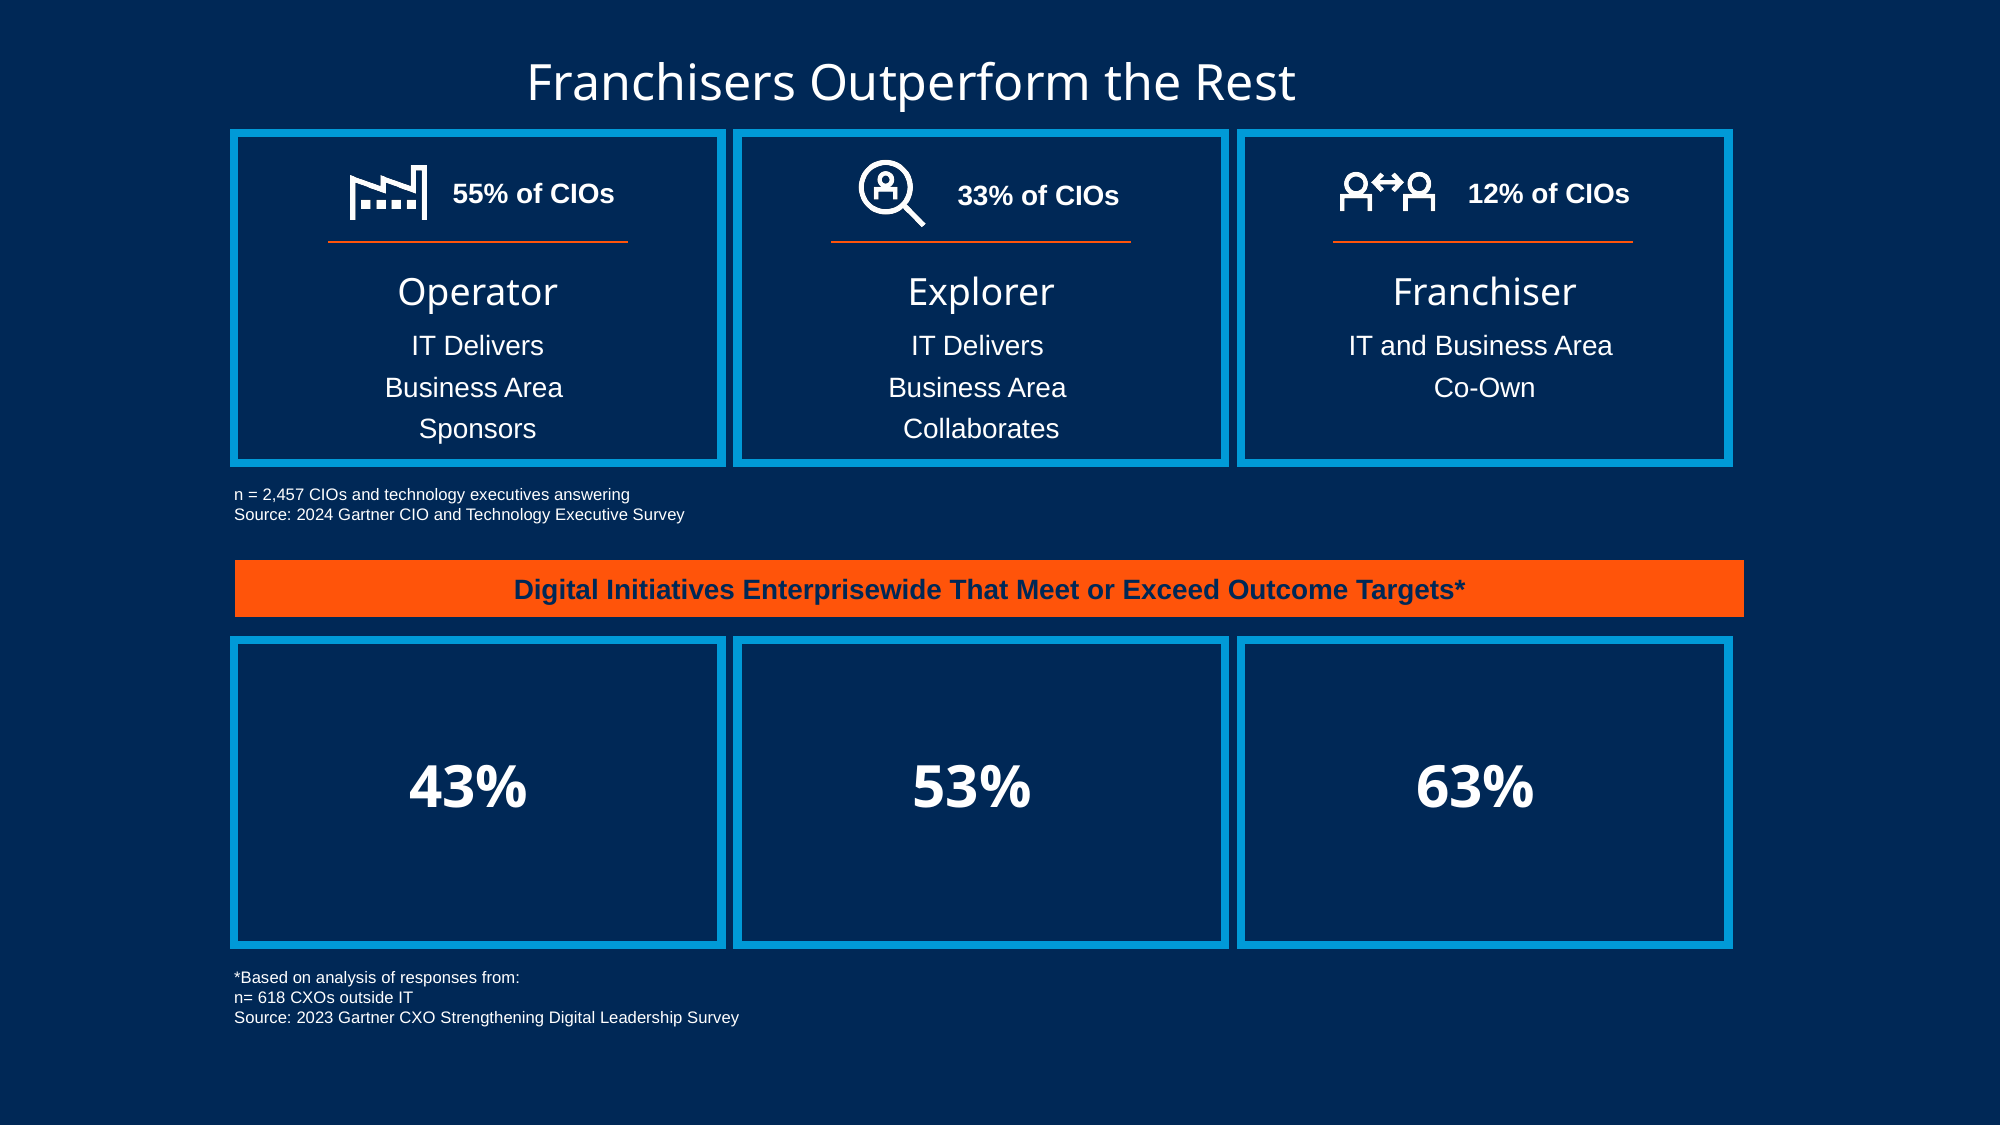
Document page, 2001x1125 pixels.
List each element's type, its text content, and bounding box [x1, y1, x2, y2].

text_box 63% [1416, 749, 1554, 820]
text_box IT Delivers Business Area Collaborates [888, 327, 1075, 445]
text_box n = 2,457 CIOs and technology executives answering Source: 2024 Gartner CIO and Technology Executive Survey [234, 479, 738, 524]
text_box 53% [912, 749, 1050, 820]
text_box 43% [409, 749, 547, 820]
text_box Explorer [907, 260, 1056, 321]
text_box Digital Initiatives Enterprisewide That Meet or Exceed Outcome Targets* [238, 563, 1741, 614]
text_box [737, 132, 1226, 464]
text_box [1240, 639, 1730, 946]
text_box IT Delivers Business Area Sponsors [384, 327, 571, 445]
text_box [1338, 154, 1631, 231]
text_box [339, 154, 616, 231]
text_box [737, 639, 1226, 946]
text_box Franchiser [1392, 260, 1577, 321]
text_box [1240, 132, 1730, 464]
text_box IT and Business Area Co-Own [1348, 327, 1621, 403]
text_box Operator [397, 260, 559, 321]
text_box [841, 154, 1121, 231]
text_box Franchisers Outperform the Rest [511, 42, 1512, 118]
text_box *Based on analysis of responses from: n= 618 CXOs outside IT Source: 2023 Gartner CXO Strengthening Digital Leadership Survey [234, 966, 777, 1027]
text_box [233, 132, 723, 464]
text_box [233, 639, 723, 946]
